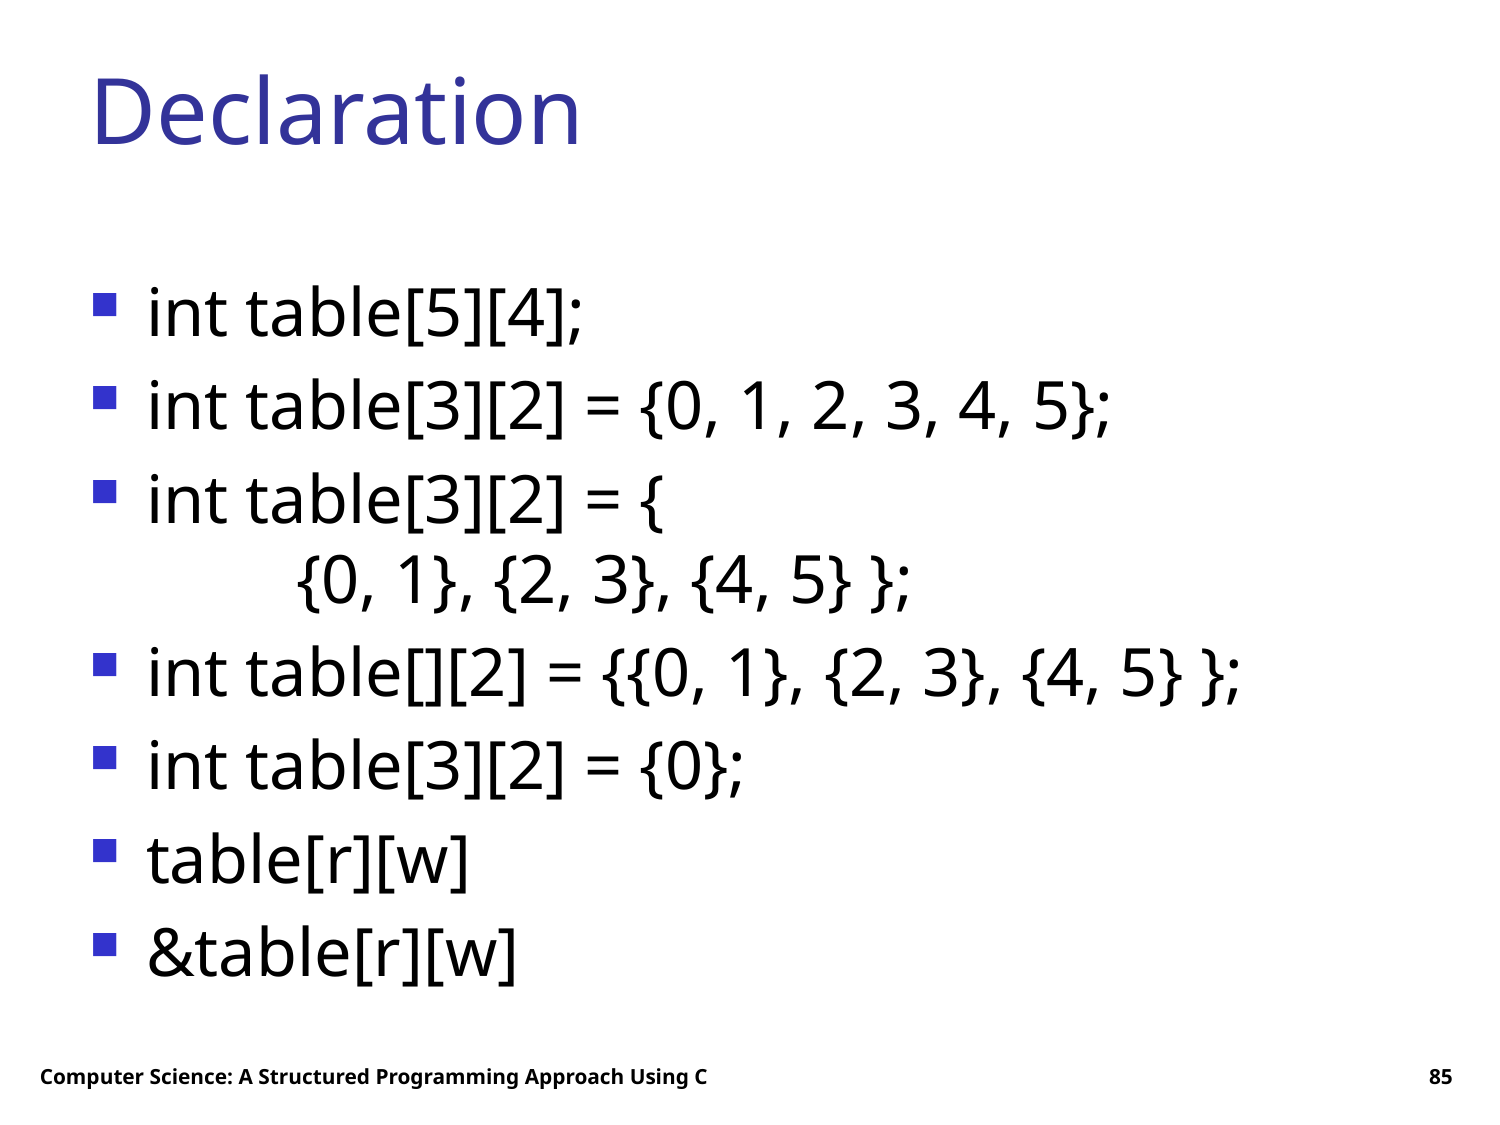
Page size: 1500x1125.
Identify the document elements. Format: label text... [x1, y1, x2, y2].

list int table[5][4]; int table[3][2] = {0, 1, 2, 3, 4, 5}; int table[3][2] = { {0, 1}, {2, 3}, {4, 5} }; int table[][2] = {{0, 1}, {2, 3}, {4, 5} }; int table[3][2] = {0}; table[r][w] &table[r][w] [75, 262, 1425, 1005]
title Declaration [75, 45, 1425, 233]
slide_number 85 [1154, 1023, 1468, 1100]
footer Computer Science: A Structured Programming Approach Using C [24, 1023, 876, 1100]
